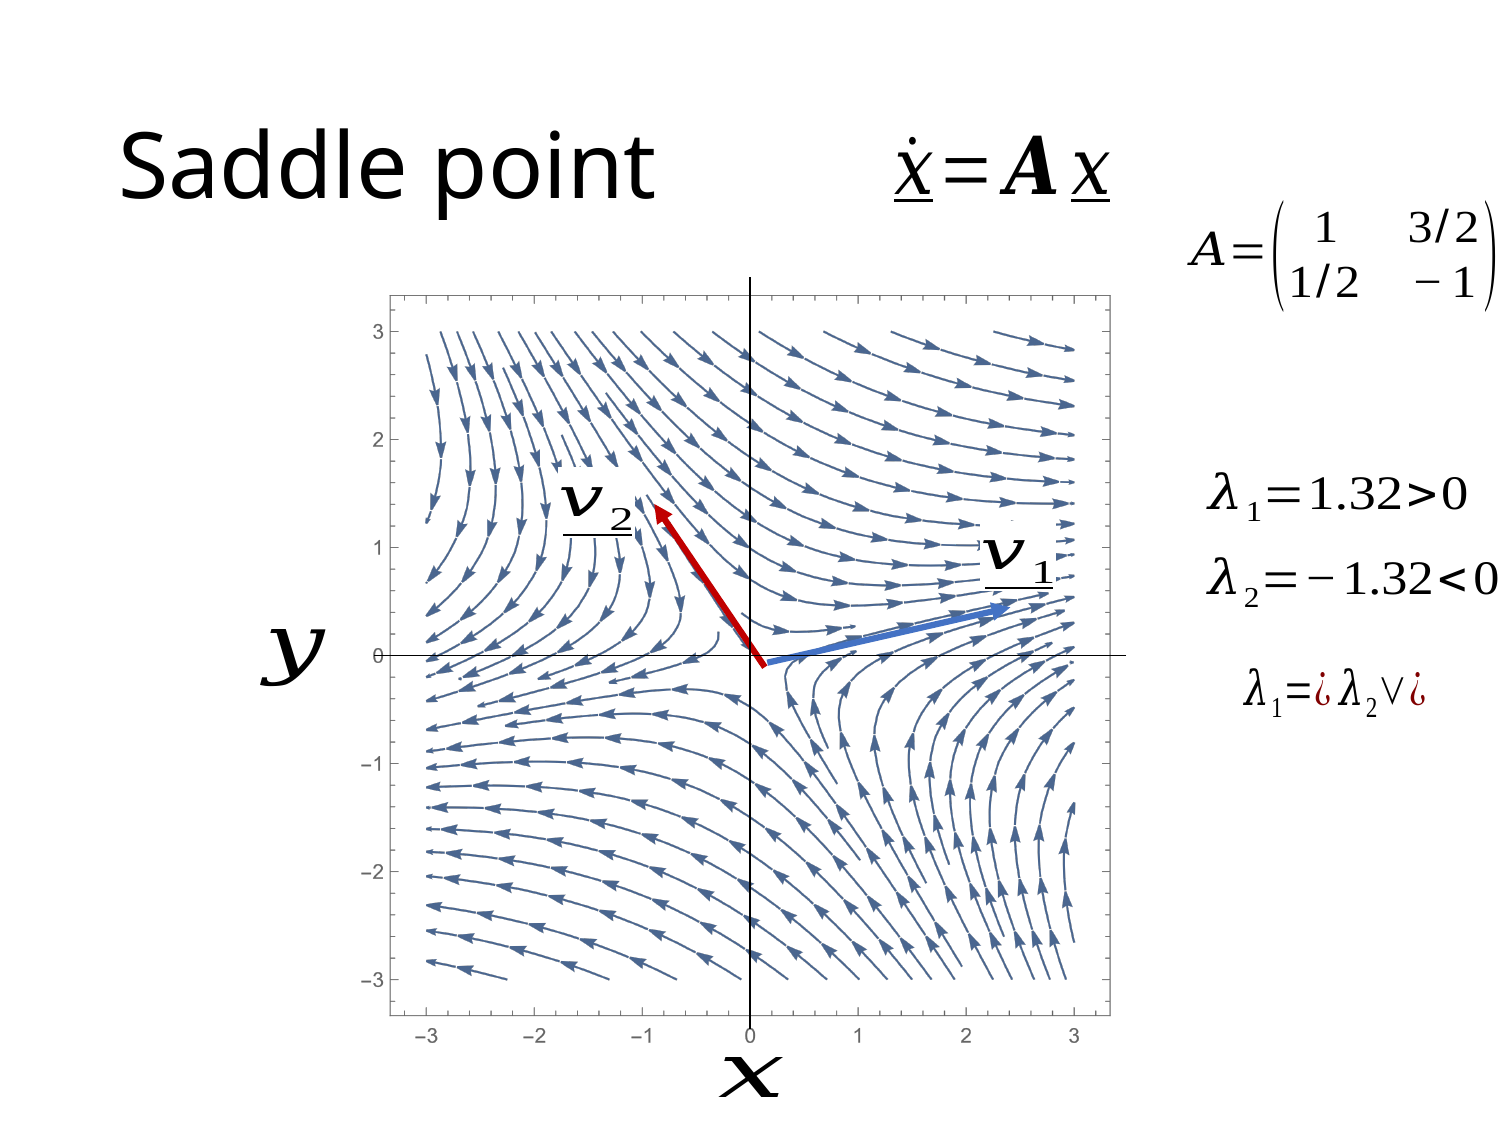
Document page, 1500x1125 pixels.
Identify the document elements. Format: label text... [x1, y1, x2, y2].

picture [360, 294, 1111, 1050]
title Saddle point [103, 59, 1397, 278]
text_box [751, 504, 765, 668]
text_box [654, 504, 749, 668]
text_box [767, 607, 1011, 663]
